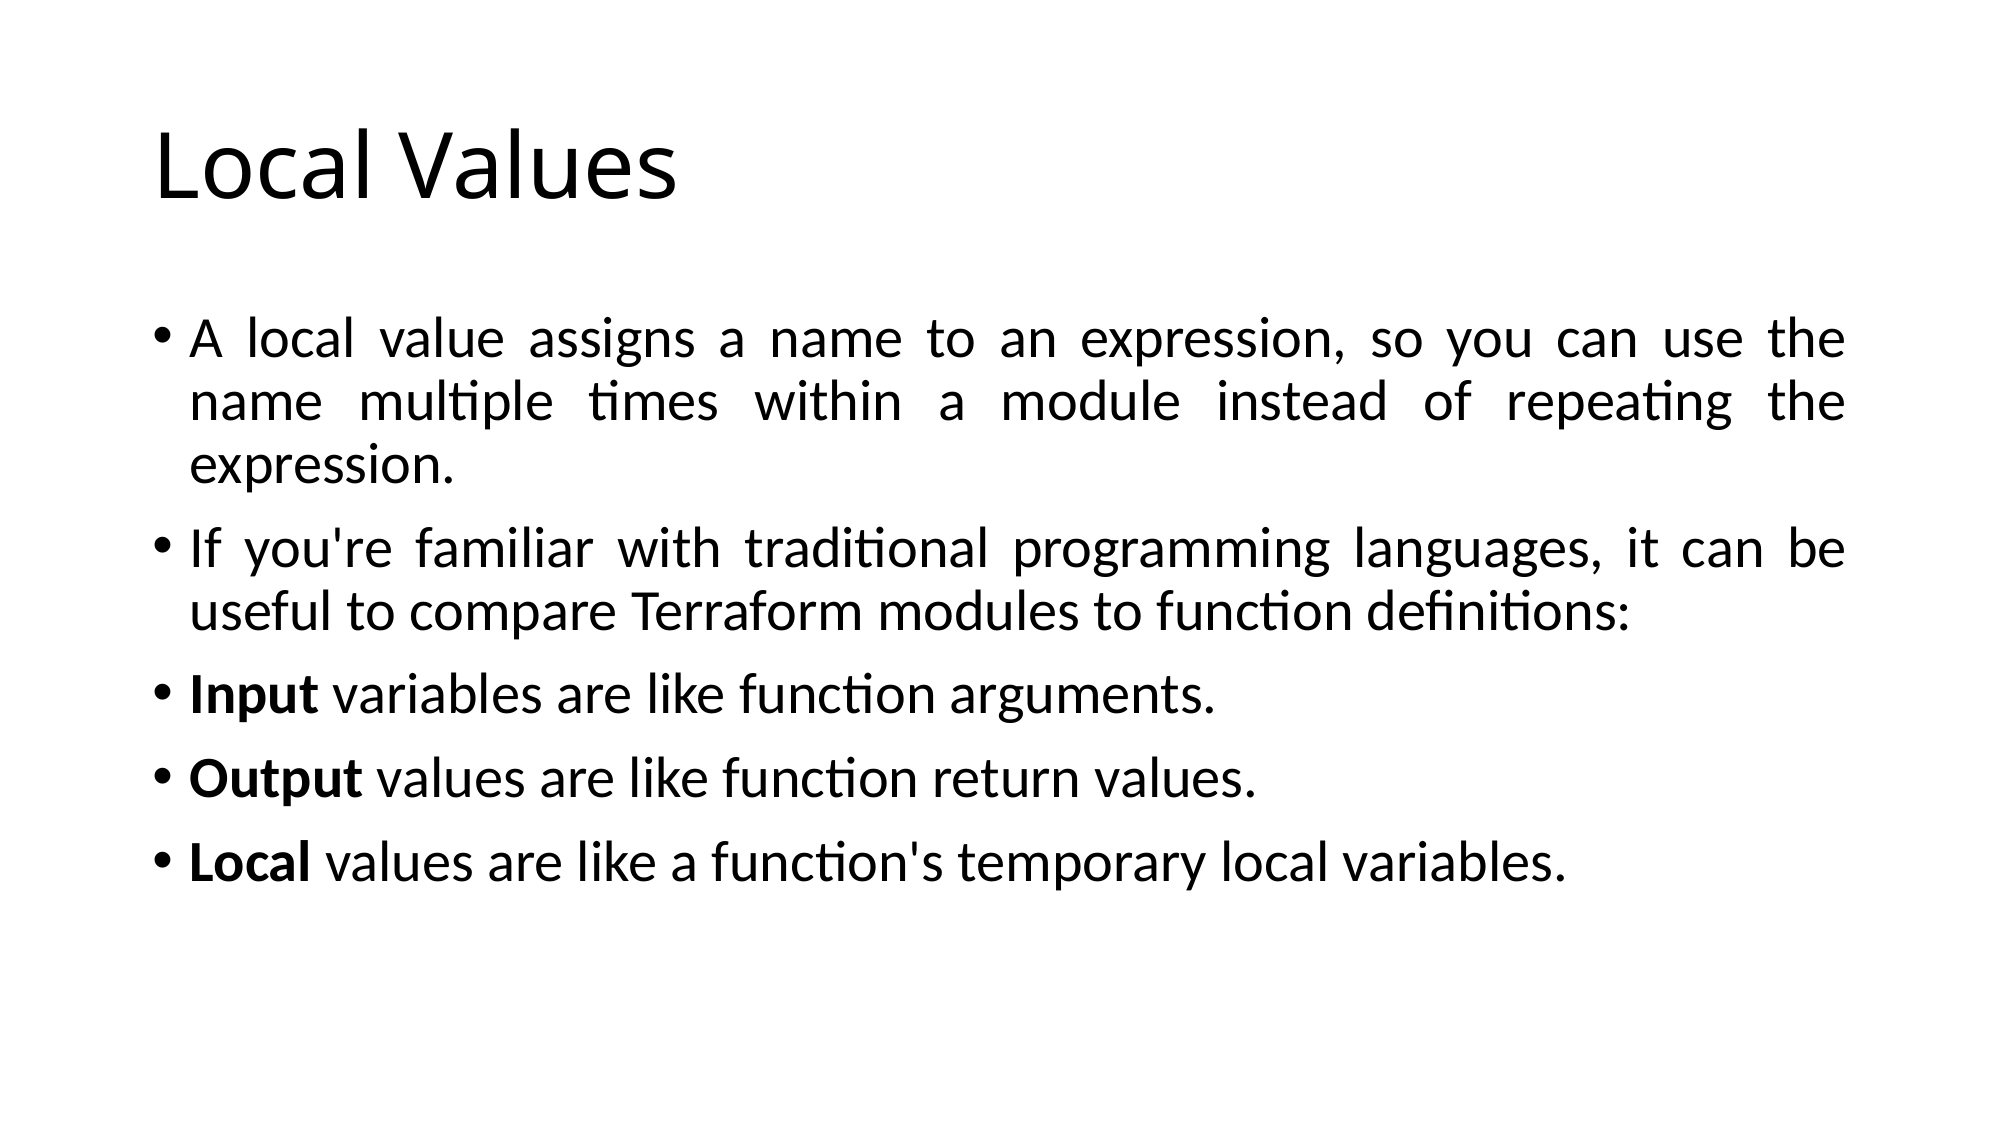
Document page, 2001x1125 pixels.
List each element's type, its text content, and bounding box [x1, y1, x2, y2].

title Local Values [137, 59, 1863, 278]
list A local value assigns a name to an expression, so you can use the name multiple times within a module instead of repeating the expression. If you're familiar with traditional programming languages, it can be useful to compare Terraform modules to function definitions: Input variables are like function arguments. Output values are like function return values. Local values are like a function's temporary local variables. [137, 299, 1863, 1014]
